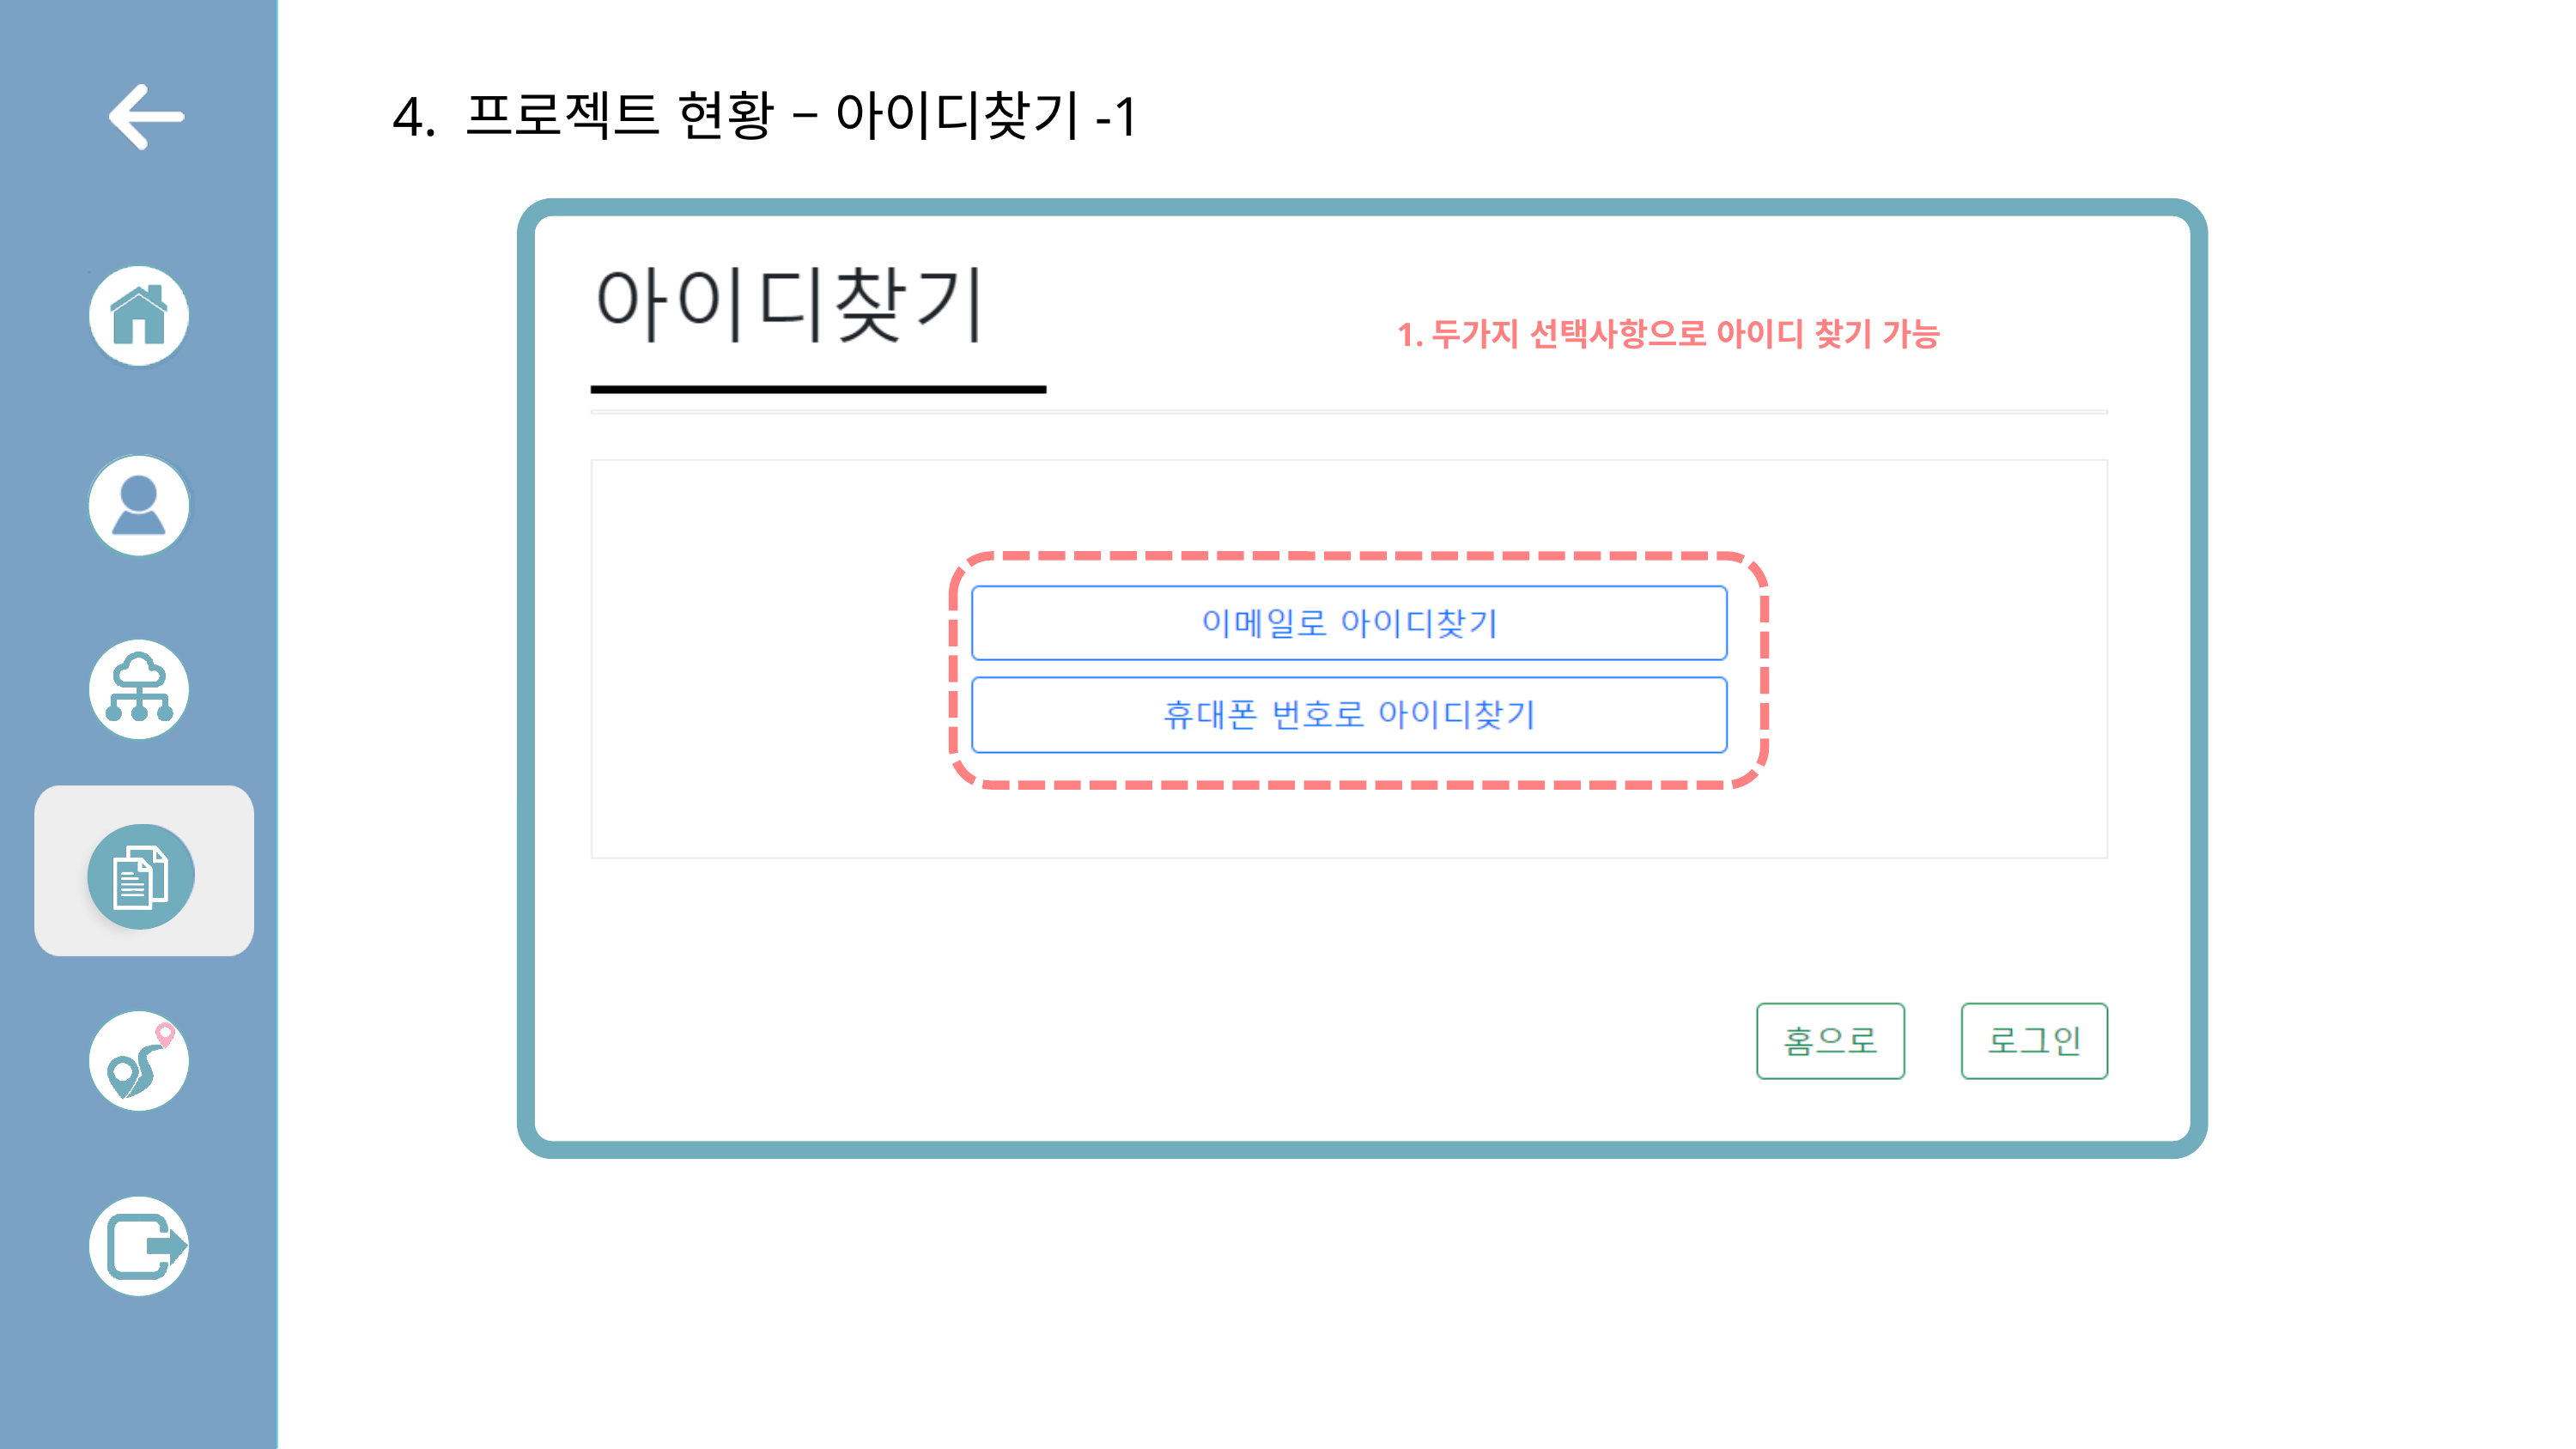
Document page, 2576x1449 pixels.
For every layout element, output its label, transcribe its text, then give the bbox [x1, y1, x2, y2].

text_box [109, 84, 185, 150]
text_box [88, 1009, 190, 1112]
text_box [85, 450, 193, 559]
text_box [70, 808, 209, 946]
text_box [88, 454, 191, 557]
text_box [34, 785, 254, 965]
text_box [88, 639, 190, 741]
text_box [88, 1195, 190, 1297]
picture [526, 207, 2211, 1150]
text_box 4. 프로젝트 현황 – 아이디찾기-1 [380, 76, 1299, 154]
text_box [0, 0, 278, 1449]
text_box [88, 366, 190, 370]
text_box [88, 264, 190, 366]
